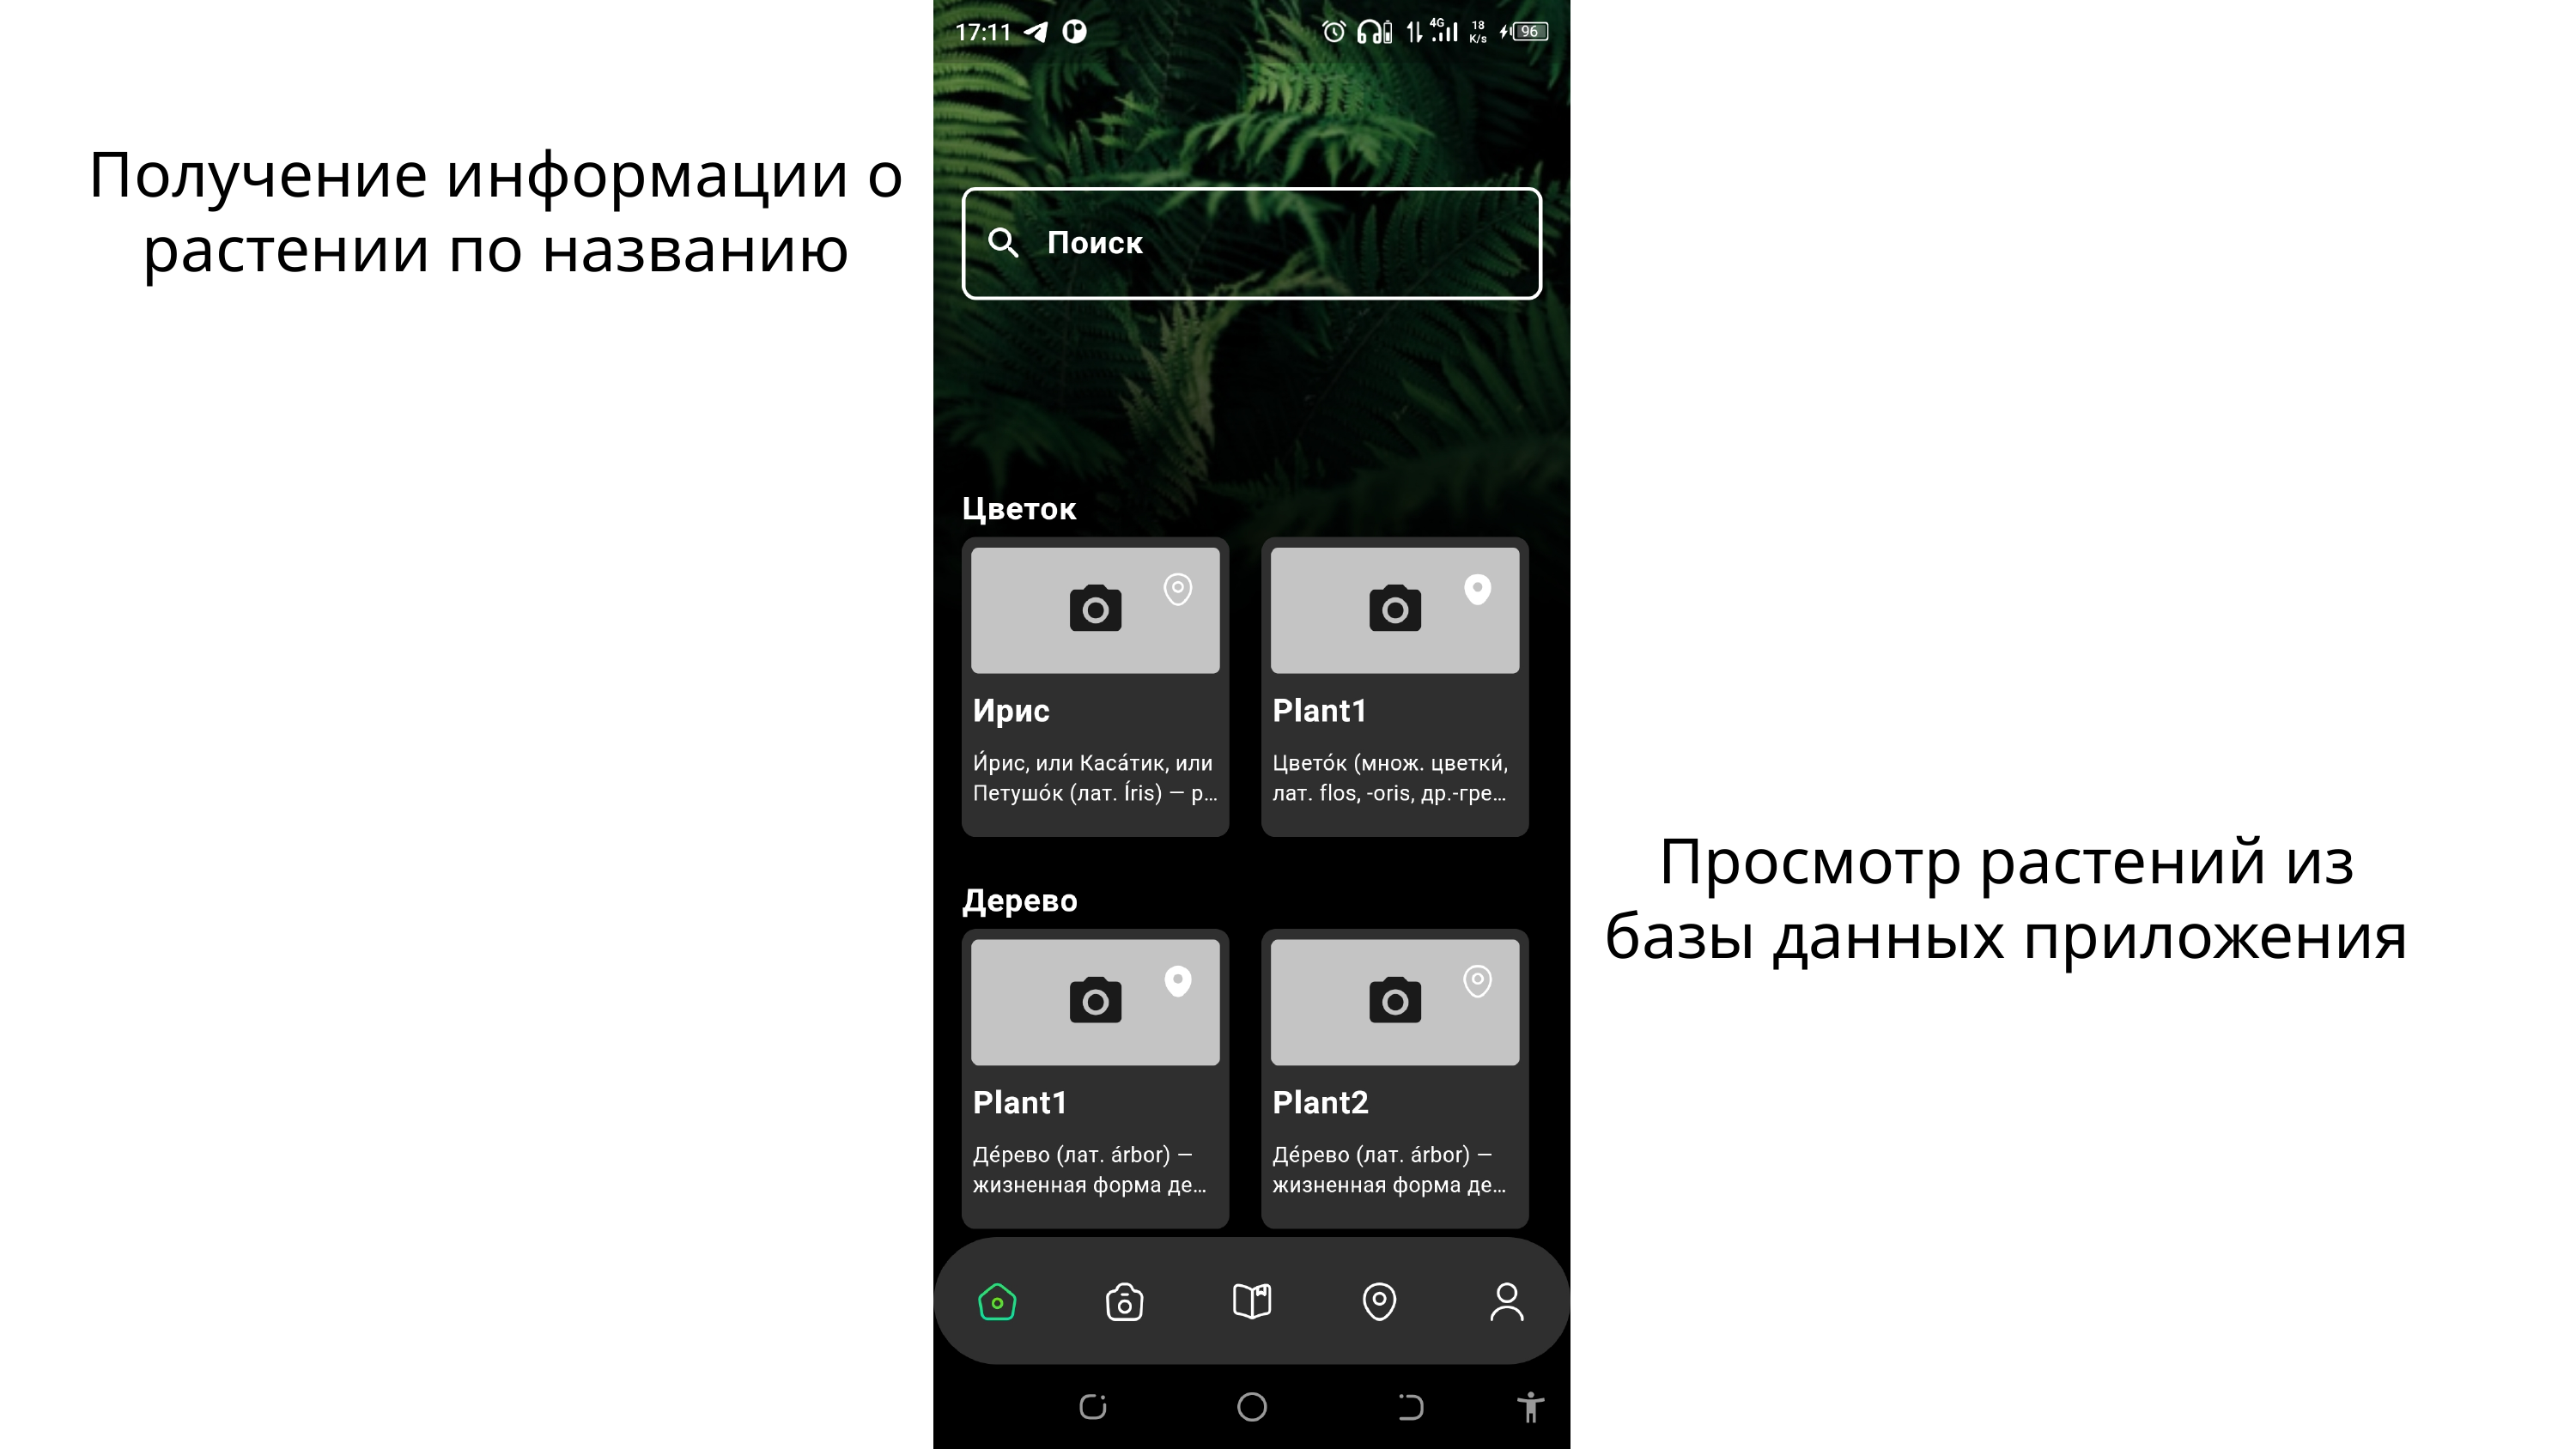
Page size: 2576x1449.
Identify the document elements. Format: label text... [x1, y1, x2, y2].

picture [933, 0, 1571, 1449]
text_box Просмотр растений из базы данных приложения [1595, 821, 2418, 972]
text_box Получение информации о растении по названию [85, 134, 908, 285]
